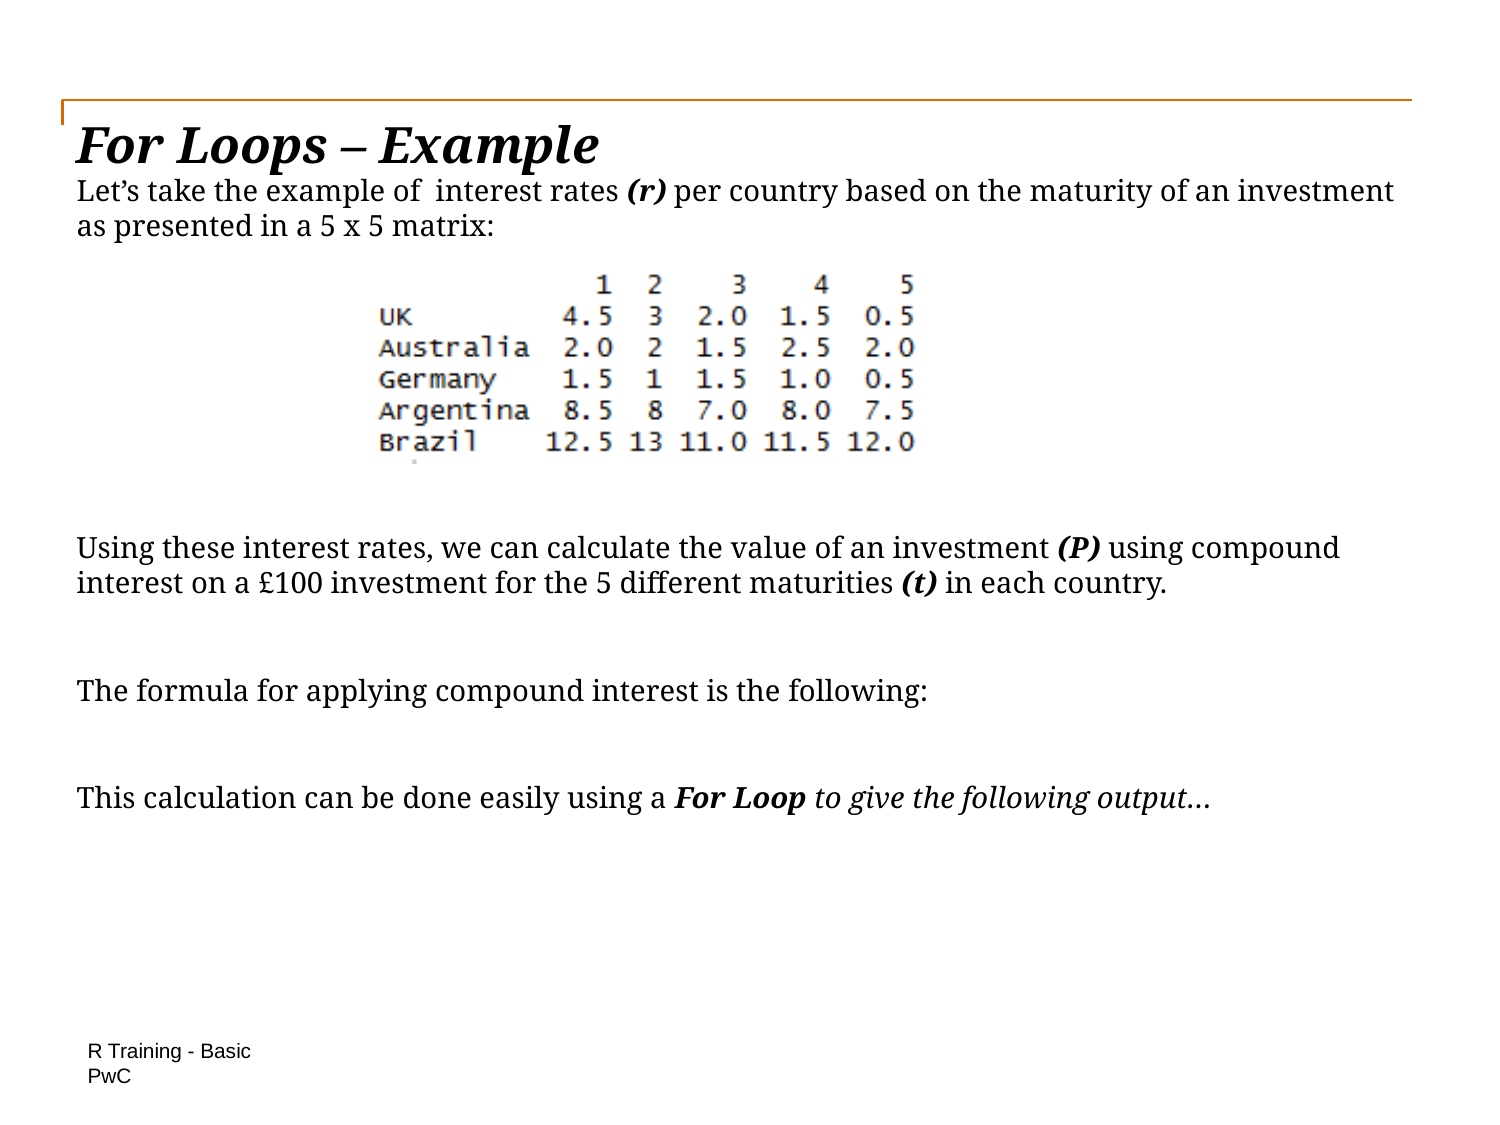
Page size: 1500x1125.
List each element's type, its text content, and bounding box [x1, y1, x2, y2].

footer R Training - Basic [87, 1037, 950, 1063]
picture [371, 266, 928, 464]
title For Loops – Example [76, 113, 1402, 176]
